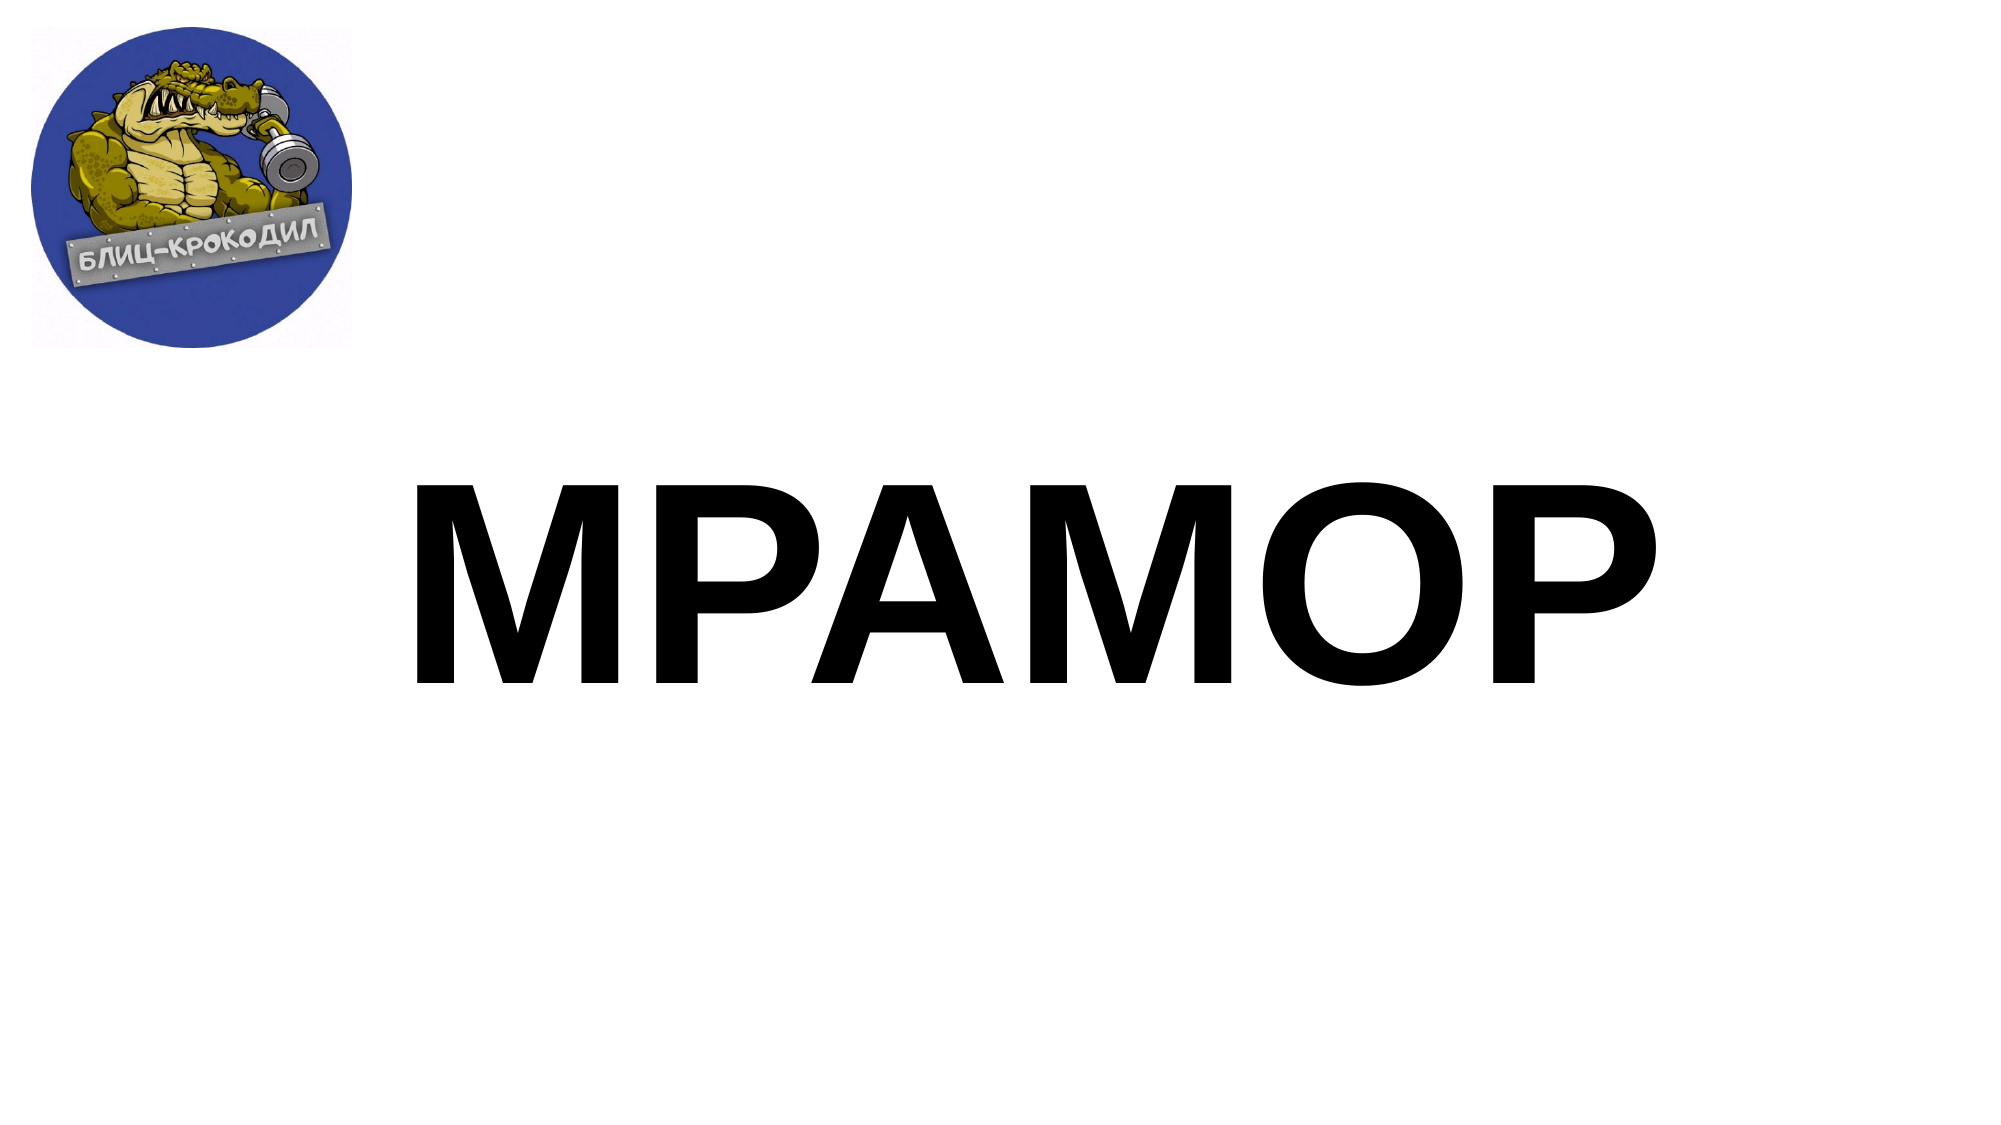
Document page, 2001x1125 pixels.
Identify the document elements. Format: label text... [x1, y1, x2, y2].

title МРАМОР [282, 361, 1783, 754]
picture [31, 27, 352, 348]
